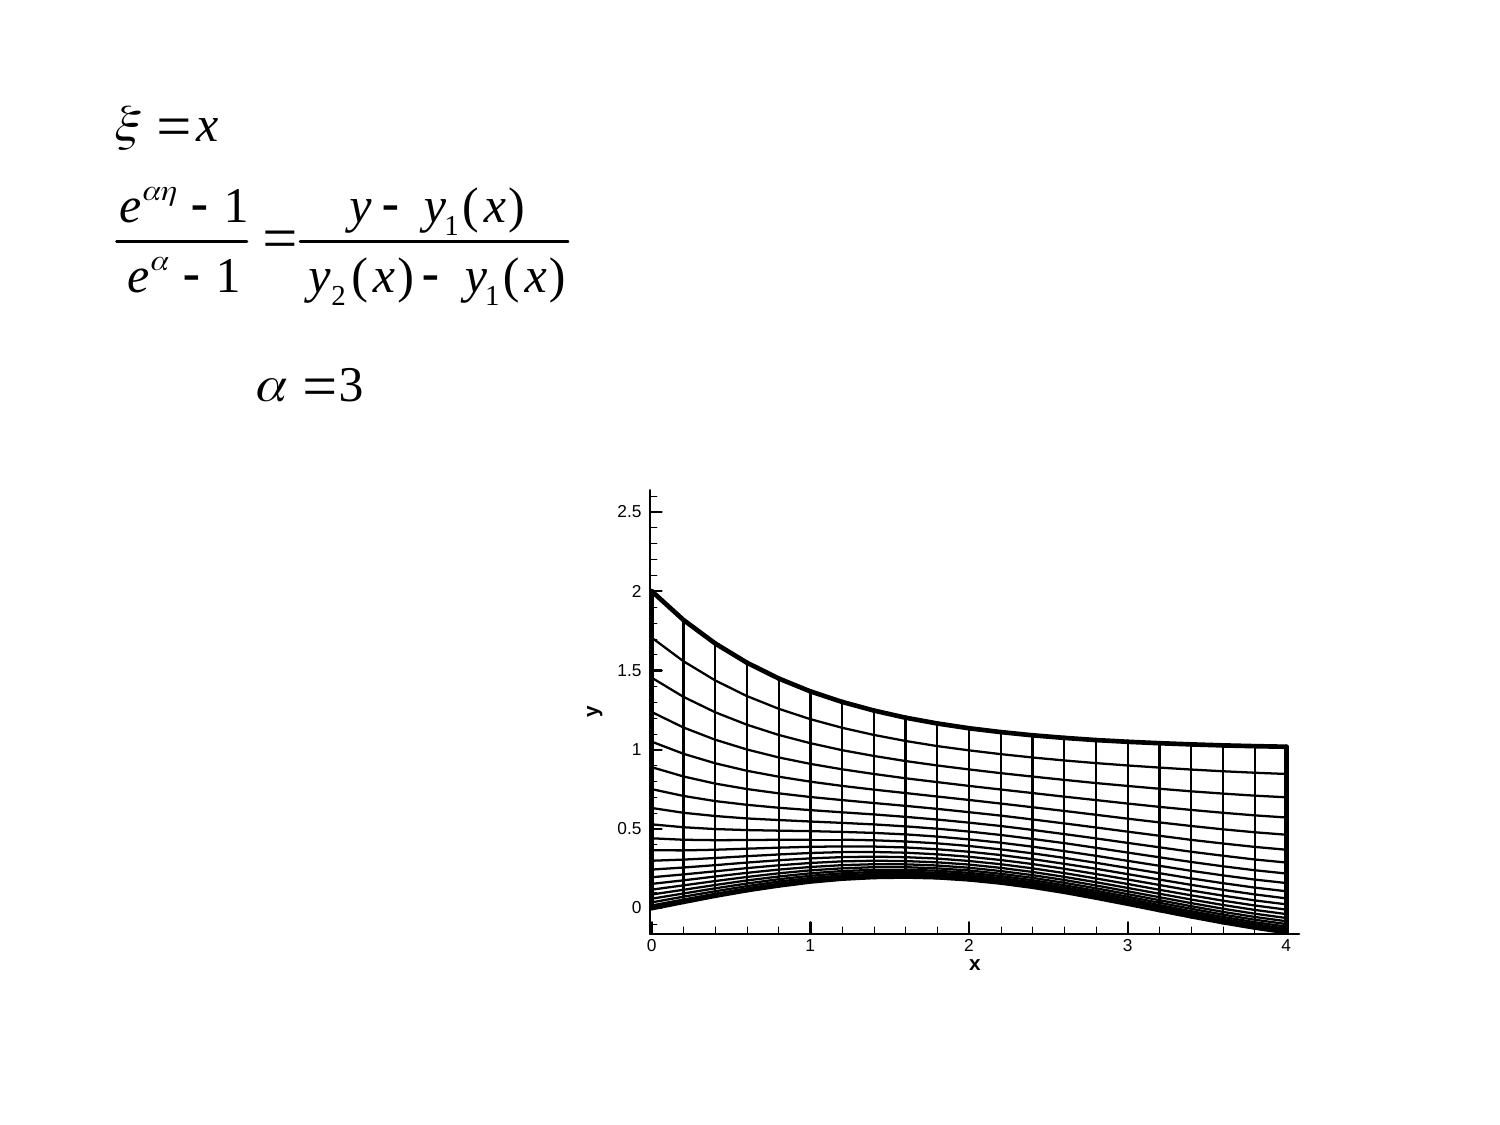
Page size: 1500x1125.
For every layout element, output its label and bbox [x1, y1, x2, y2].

text_box [111, 101, 573, 311]
text_box [253, 361, 364, 408]
picture [537, 420, 1404, 998]
